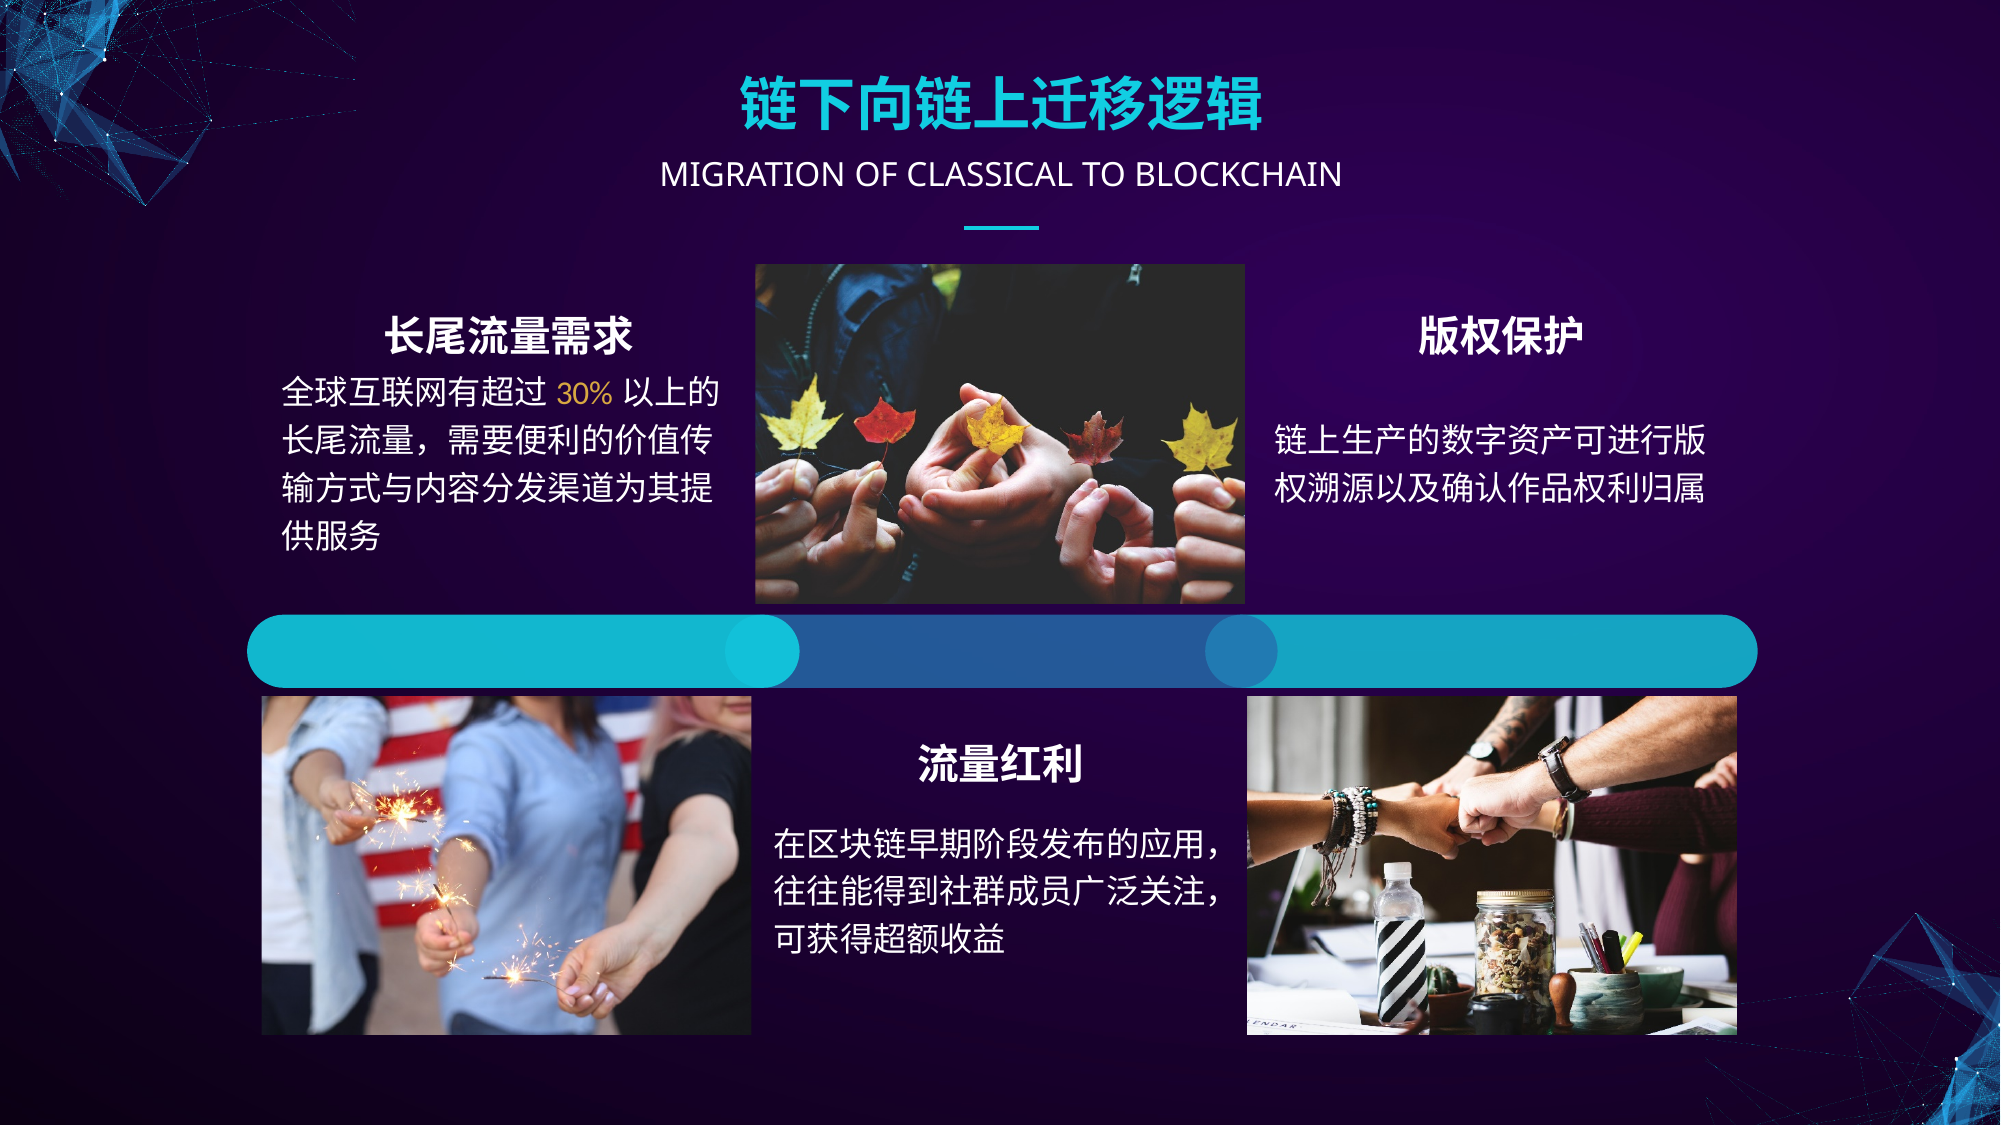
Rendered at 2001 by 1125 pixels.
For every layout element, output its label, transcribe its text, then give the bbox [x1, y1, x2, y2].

text_box 长尾流量需求 [298, 310, 720, 361]
text_box [1246, 614, 1758, 688]
text_box 链上生产的数字资产可进行版权溯源以及确认作品权利归属 [1254, 358, 1744, 560]
text_box 版权保护 [1291, 310, 1713, 361]
picture [0, 0, 2001, 1125]
text_box 流量红利 [790, 737, 1212, 788]
text_box [247, 614, 800, 688]
text_box 链下向链上迁移逻辑 [600, 59, 1404, 145]
text_box 在区块链早期阶段发布的应用，往往能得到社群成员广泛关注，可获得超额收益 [753, 786, 1242, 987]
text_box [768, 614, 1278, 688]
text_box 全球互联网有超过30%以上的长尾流量，需要便利的价值传输方式与内容分发渠道为其提供服务 [261, 358, 751, 560]
text_box MIGRATION OF CLASSICAL TO BLOCKCHAIN [510, 145, 1493, 201]
